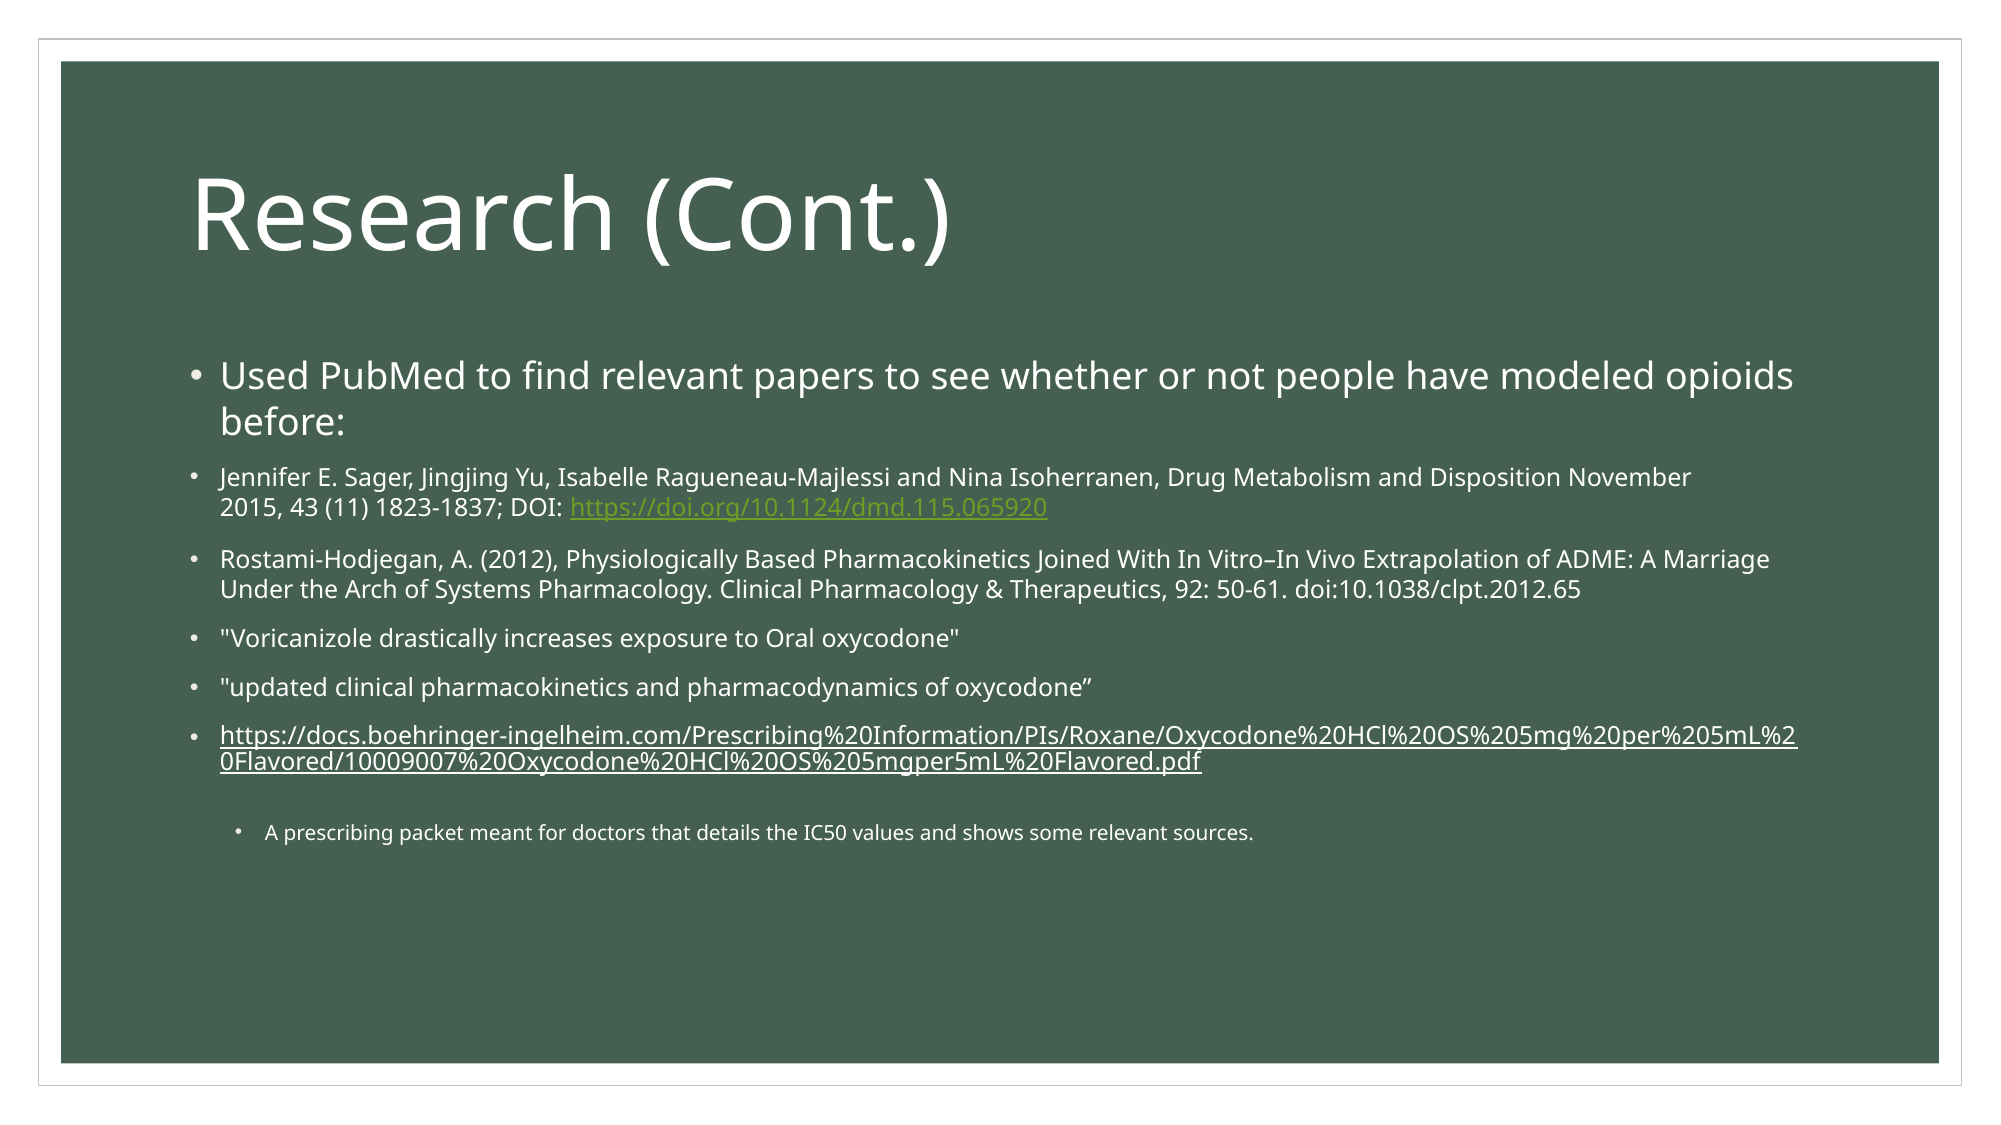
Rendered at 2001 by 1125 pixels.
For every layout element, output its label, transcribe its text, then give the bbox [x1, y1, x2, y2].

title Research (Cont.) [174, 105, 1825, 331]
list Used PubMed to find relevant papers to see whether or not people have modeled opioids before: Jennifer E. Sager, Jingjing Yu, Isabelle Ragueneau-Majlessi and Nina Isoherranen, Drug Metabolism and Disposition November 2015, 43 (11) 1823-1837; DOI: https://doi.org/10.1124/dmd.115.065920 Rostami‐Hodjegan, A. (2012), Physiologically Based Pharmacokinetics Joined With In Vitro–In Vivo Extrapolation of ADME: A Marriage Under the Arch of Systems Pharmacology. Clinical Pharmacology & Therapeutics, 92: 50-61. doi:10.1038/clpt.2012.65 "Voricanizole drastically increases exposure to Oral oxycodone" "updated clinical pharmacokinetics and pharmacodynamics of oxycodone” https://docs.boehringer-ingelheim.com/Prescribing%20Information/PIs/Roxane/Oxycodone%20HCl%20OS%205mg%20per%205mL%20Flavored/10009007%20Oxycodone%20HCl%20OS%205mgper5mL%20Flavored.pdf A prescribing packet meant for doctors that details the IC50 values and shows some relevant sources. [174, 345, 1825, 990]
